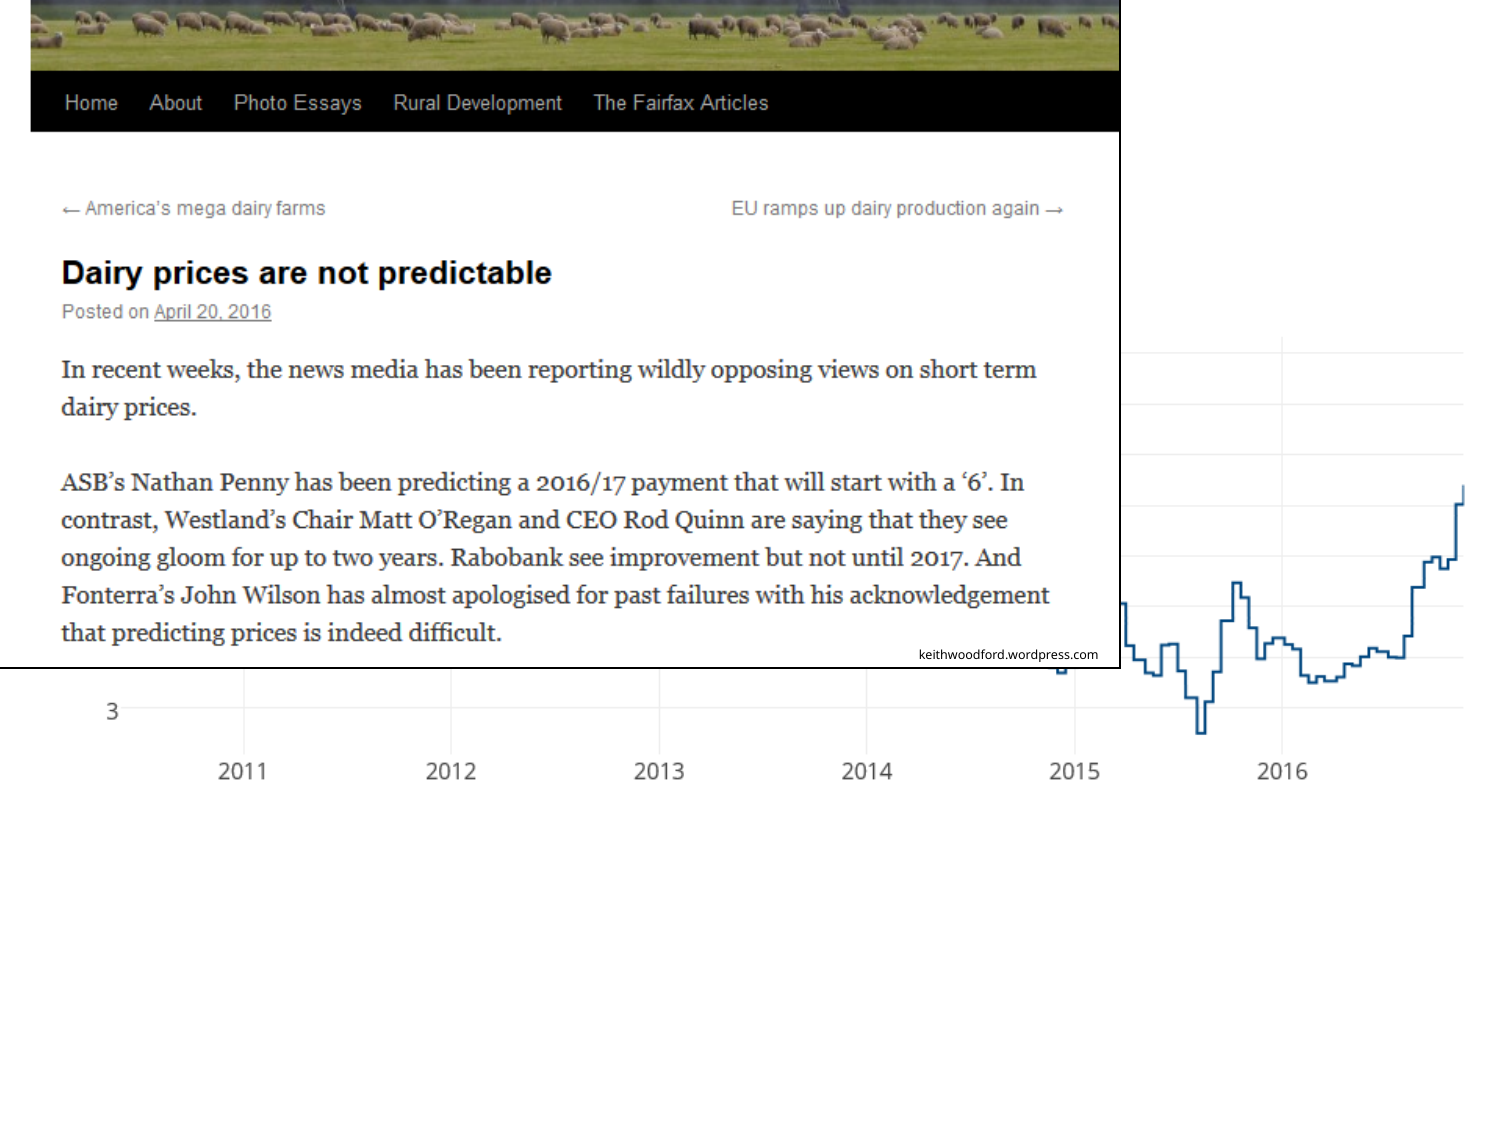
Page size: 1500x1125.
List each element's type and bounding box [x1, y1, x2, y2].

picture [0, 0, 1483, 806]
